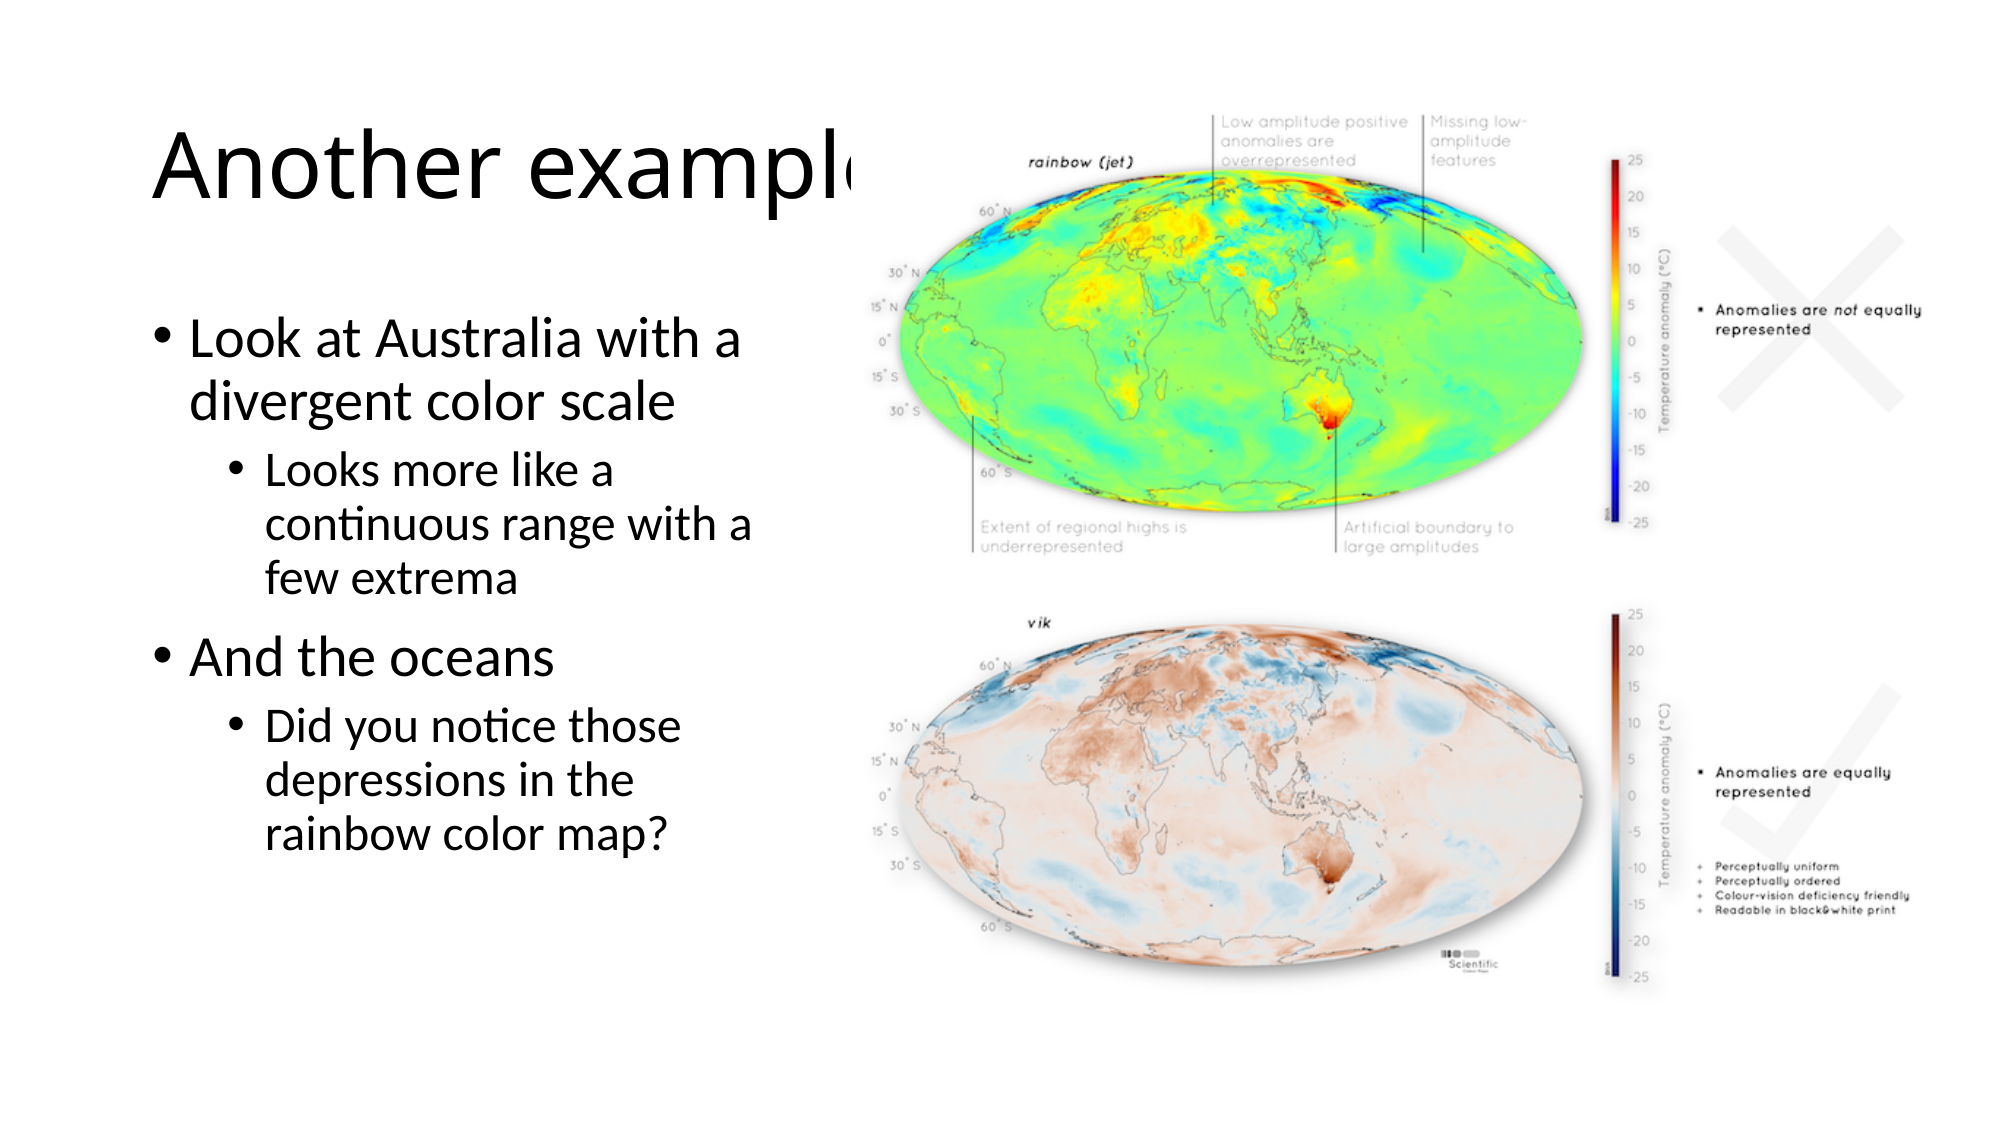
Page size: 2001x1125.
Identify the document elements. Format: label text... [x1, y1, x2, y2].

picture [851, 106, 1954, 1015]
title Another example [137, 59, 1863, 278]
list Look at Australia with a divergent color scale Looks more like a continuous range with a few extrema And the oceans Did you notice those depressions in the rainbow color map? [137, 299, 813, 1014]
